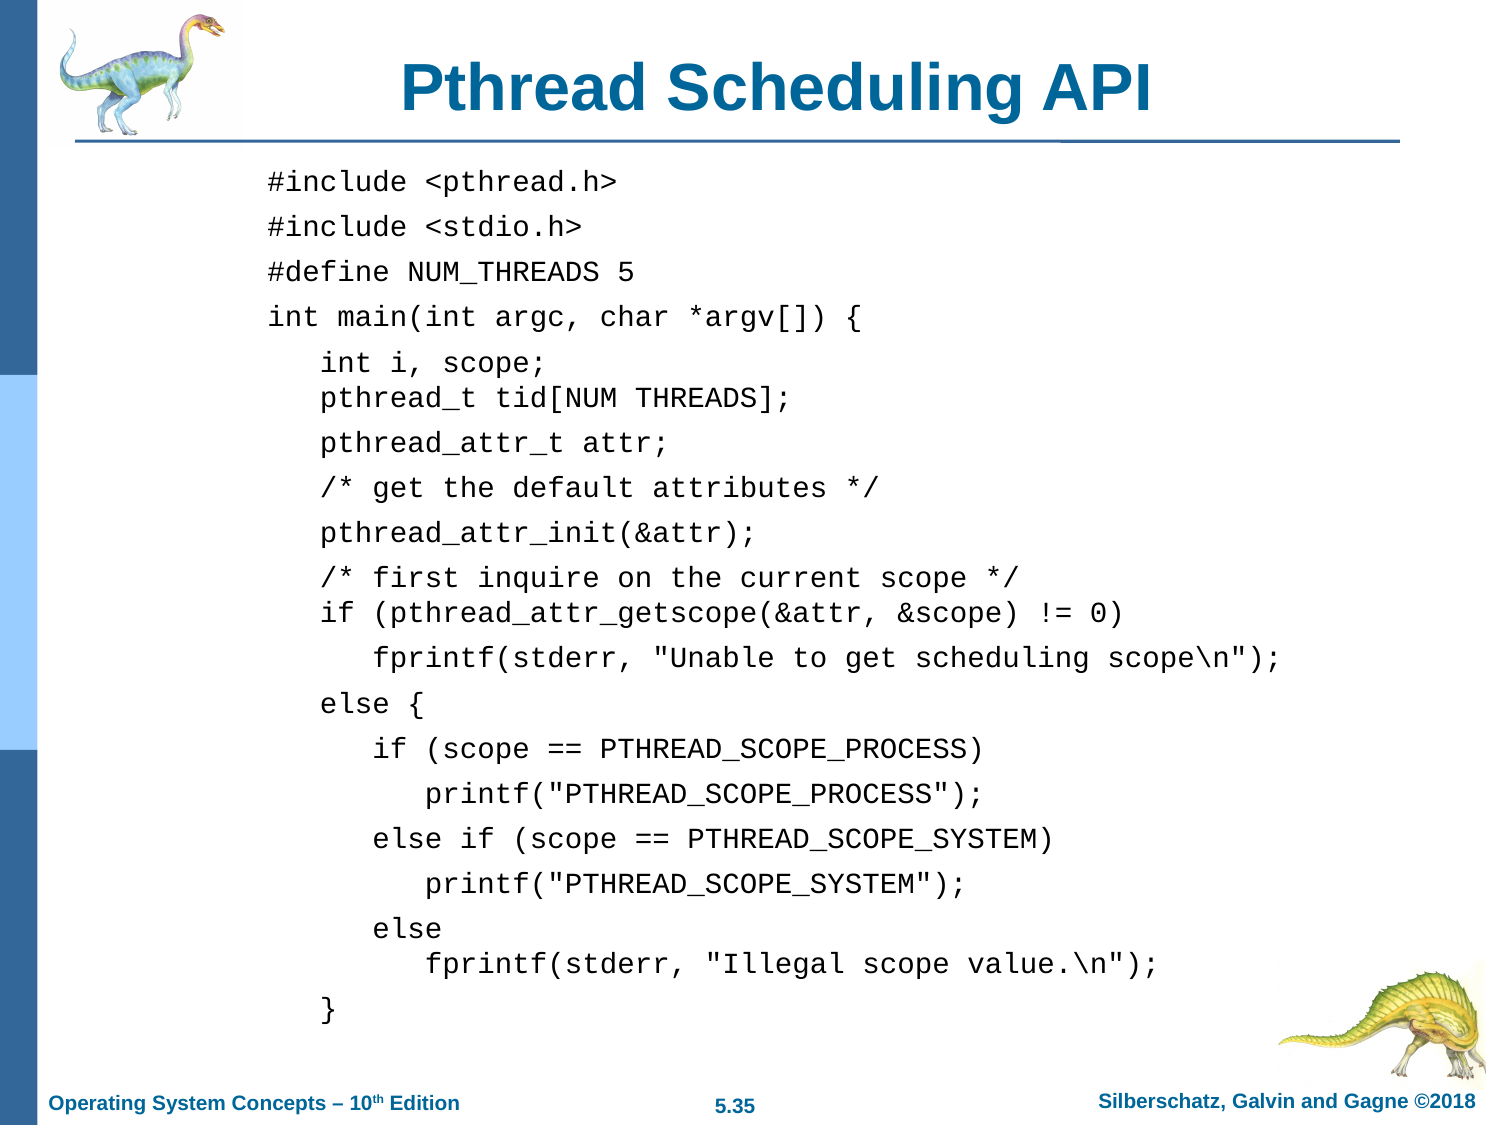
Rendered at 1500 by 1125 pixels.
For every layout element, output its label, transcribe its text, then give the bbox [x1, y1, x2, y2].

picture [1275, 959, 1486, 1090]
title Pthread Scheduling API [128, 36, 1425, 132]
list #include <pthread.h> #include <stdio.h> #define NUM_THREADS 5 int main(int argc, char *argv[]) { int i, scope; pthread_t tid[NUM THREADS]; pthread_attr_t attr; /* get the default attributes */ pthread_attr_init(&attr); /* first inquire on the current scope */ if (pthread_attr_getscope(&attr, &scope) != 0) fprintf(stderr, "Unable to get scheduling scope\n"); else { if (scope == PTHREAD_SCOPE_PROCESS) printf("PTHREAD_SCOPE_PROCESS"); else if (scope == PTHREAD_SCOPE_SYSTEM) printf("PTHREAD_SCOPE_SYSTEM"); else fprintf(stderr, "Illegal scope value.\n"); } [252, 154, 1371, 962]
picture [46, 0, 243, 149]
